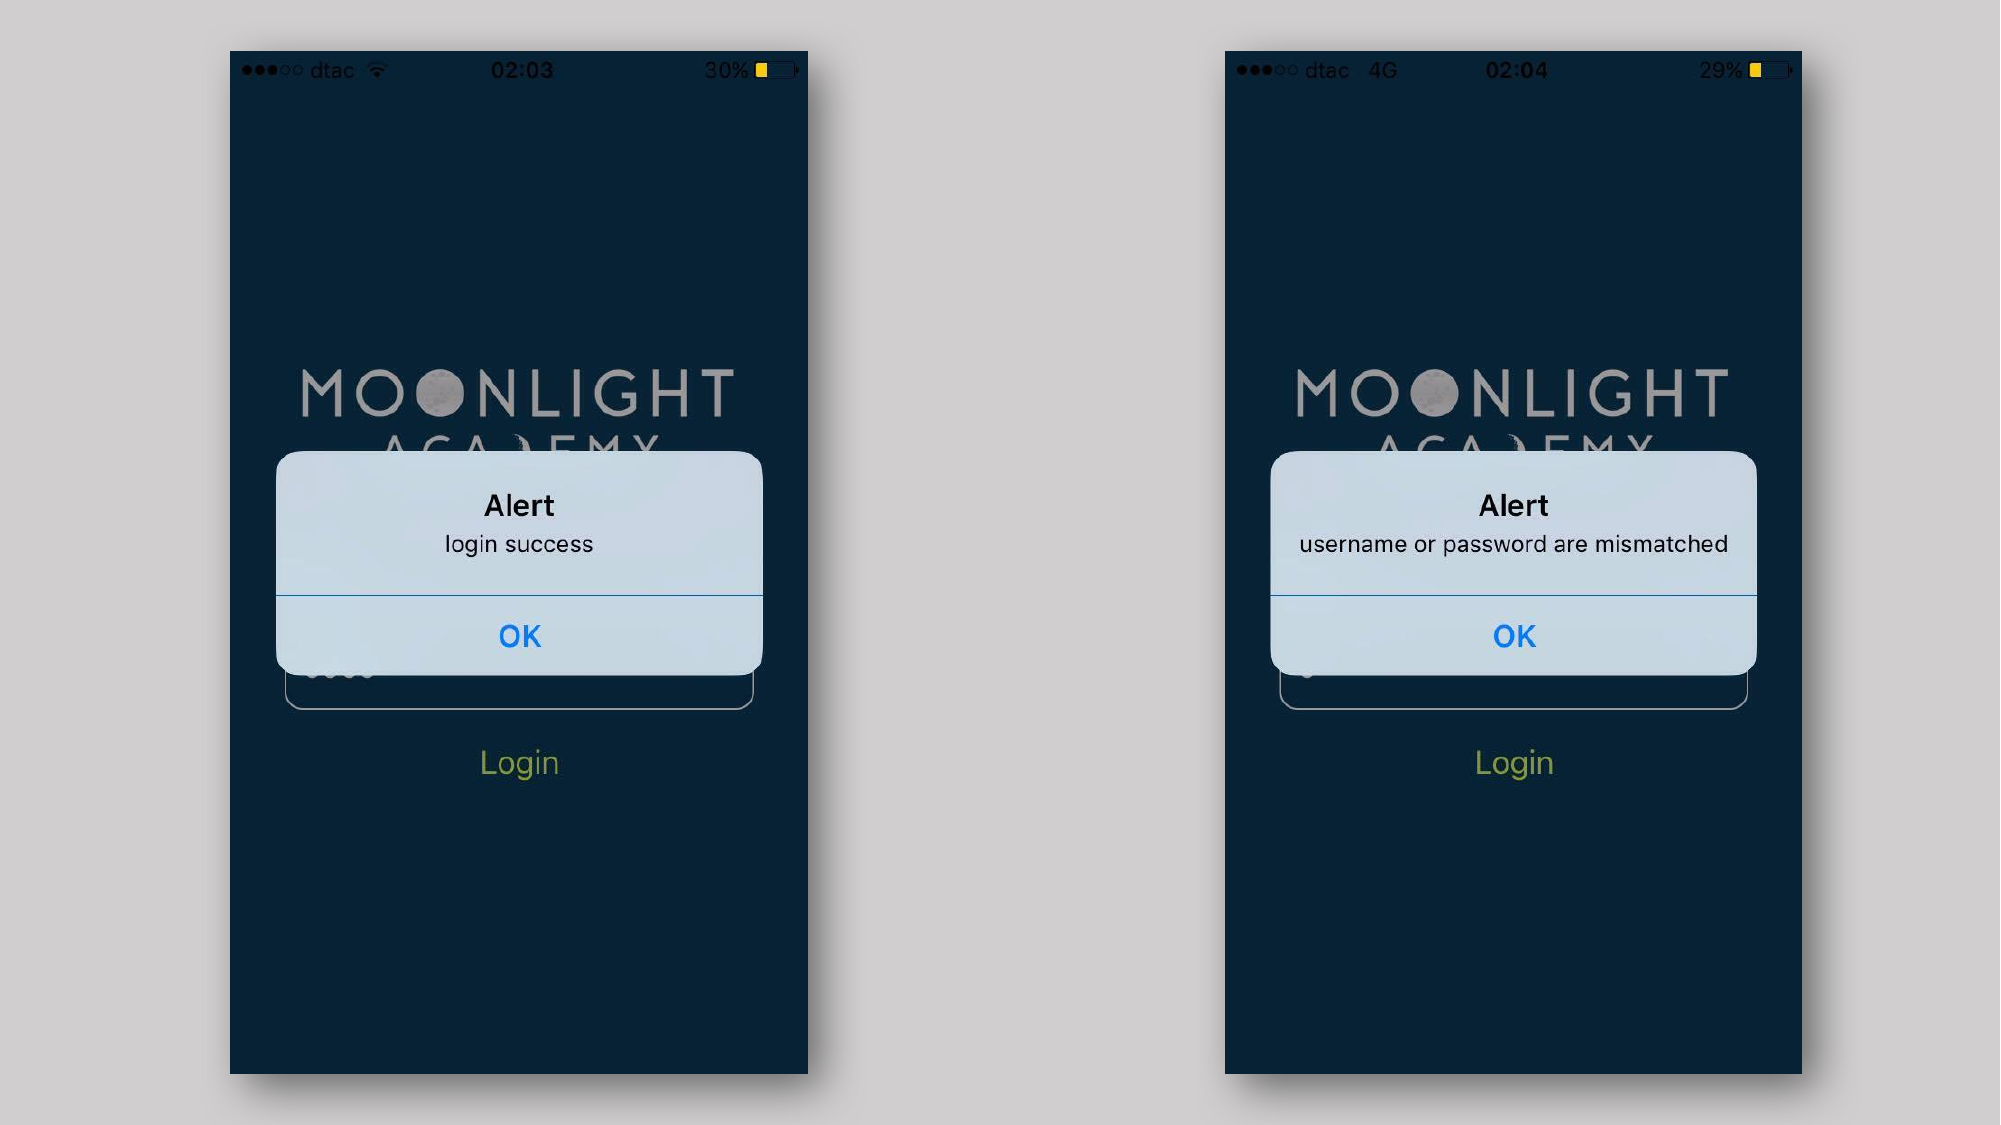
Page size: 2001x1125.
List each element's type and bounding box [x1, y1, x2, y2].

picture [1225, 51, 1802, 1074]
picture [230, 51, 808, 1074]
